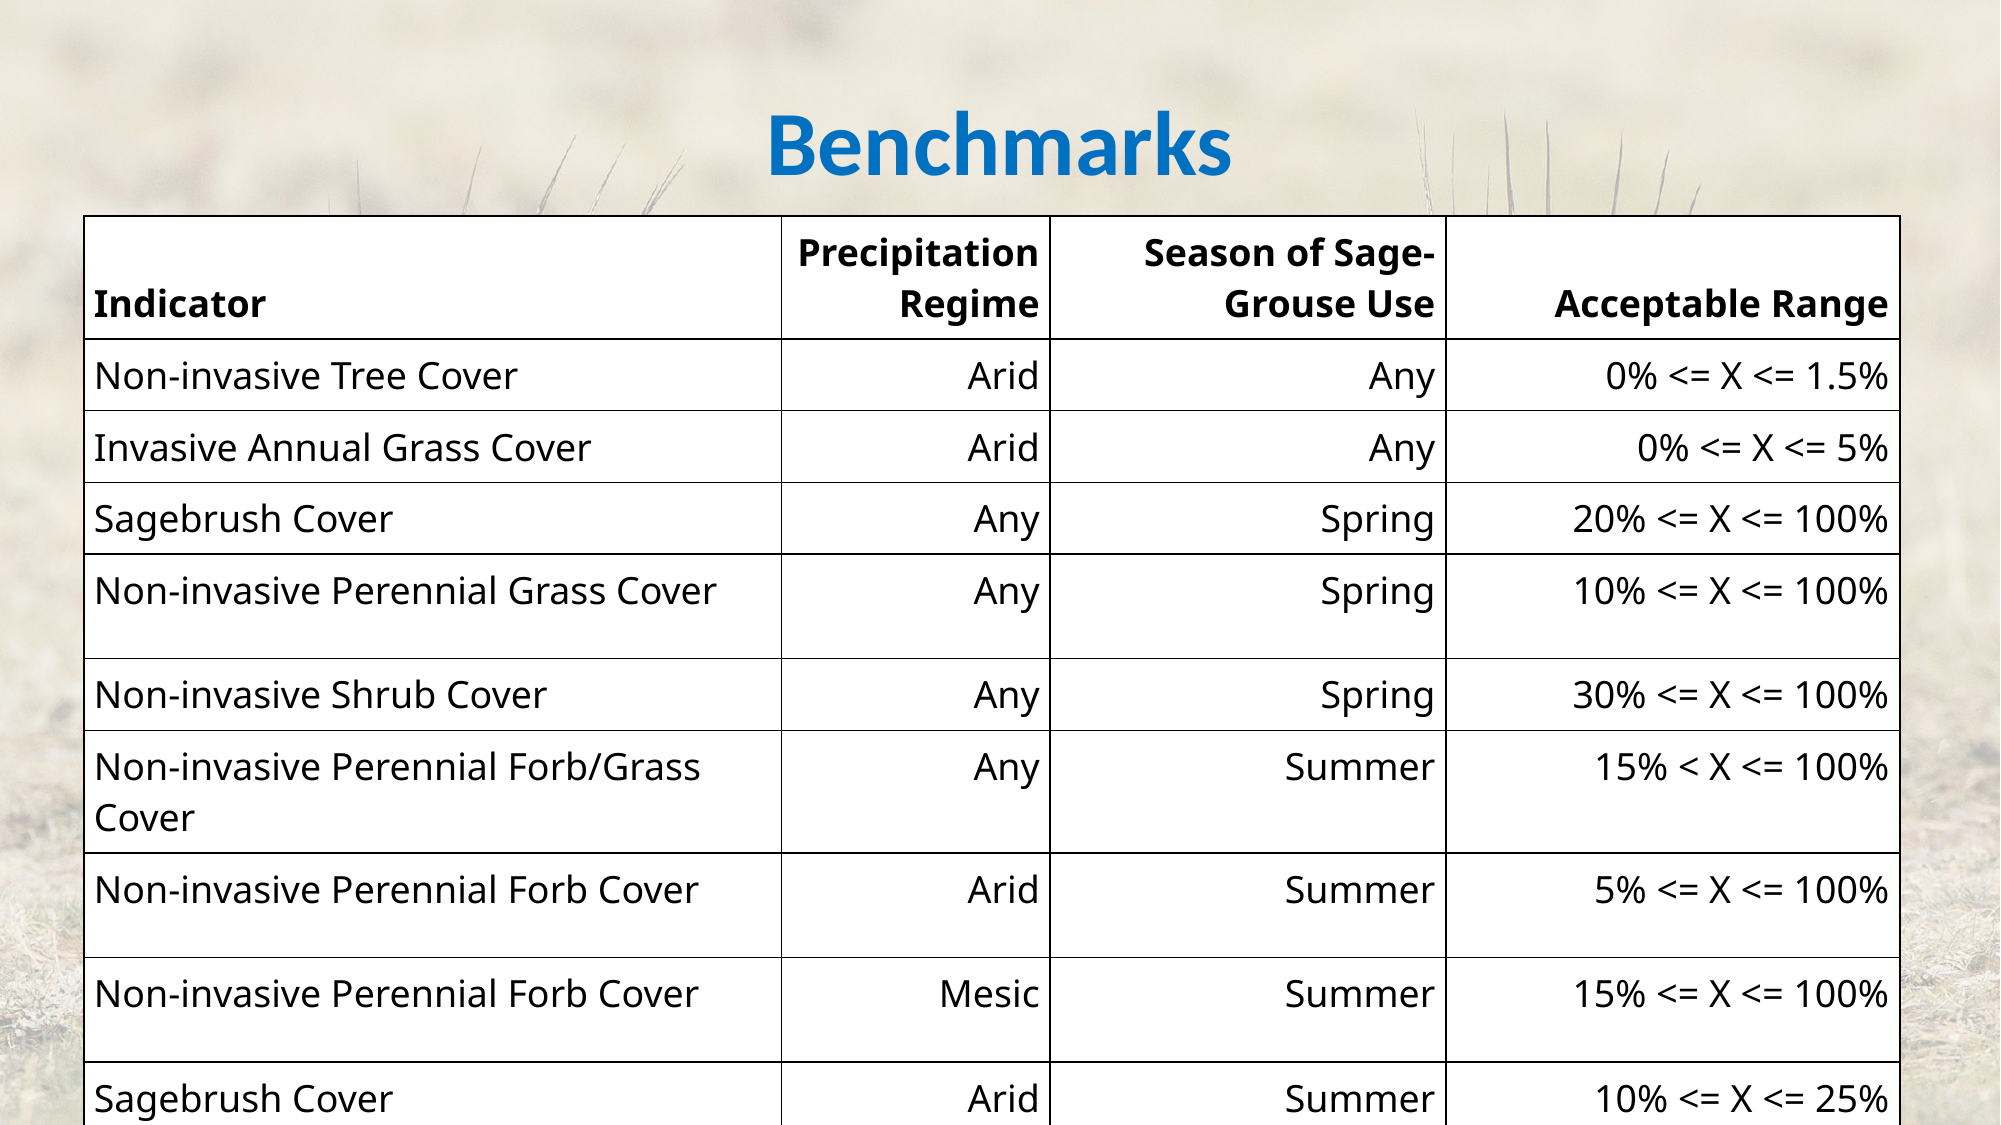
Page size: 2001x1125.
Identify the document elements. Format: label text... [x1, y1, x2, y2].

table_cell Spring [1051, 555, 1445, 658]
table_cell Arid [782, 411, 1049, 482]
table_cell Non-invasive Shrub Cover [85, 659, 781, 730]
table_cell Spring [1051, 659, 1445, 730]
table_cell Non-invasive Perennial Forb Cover [85, 854, 781, 957]
table_cell Non-invasive Perennial Forb Cover [85, 958, 781, 1061]
table_cell Summer [1051, 854, 1445, 957]
title Benchmarks [99, 45, 1900, 215]
table_cell Summer [1051, 1063, 1445, 1125]
table_cell Spring [1051, 483, 1445, 553]
table_cell Non-invasive Perennial Forb/Grass Cover [85, 731, 781, 852]
table_cell 10% <= X <= 25% [1447, 1063, 1899, 1125]
table_header Precipitation Regime [782, 217, 1049, 338]
table_cell 15% <= X <= 100% [1447, 958, 1899, 1061]
table_cell Sagebrush Cover [85, 1063, 781, 1125]
table_cell Non-invasive Tree Cover [85, 340, 781, 410]
table_cell Any [782, 659, 1049, 730]
table_cell Invasive Annual Grass Cover [85, 411, 781, 482]
table_cell 10% <= X <= 100% [1447, 555, 1899, 658]
table_cell 0% <= X <= 5% [1447, 411, 1899, 482]
table_cell 5% <= X <= 100% [1447, 854, 1899, 957]
table_cell Mesic [782, 958, 1049, 1061]
table_cell Summer [1051, 958, 1445, 1061]
table_cell 0% <= X <= 1.5% [1447, 340, 1899, 410]
table_cell Non-invasive Perennial Grass Cover [85, 555, 781, 658]
table_header Indicator [85, 217, 781, 338]
table_cell Any [782, 731, 1049, 852]
table_cell Arid [782, 340, 1049, 410]
table_cell Summer [1051, 731, 1445, 852]
table_header Season of Sage-Grouse Use [1051, 217, 1445, 338]
table_cell Any [1051, 411, 1445, 482]
table_cell Any [782, 483, 1049, 553]
table_cell 20% <= X <= 100% [1447, 483, 1899, 553]
table_cell 30% <= X <= 100% [1447, 659, 1899, 730]
table_cell Any [1051, 340, 1445, 410]
table_cell Arid [782, 1063, 1049, 1125]
table_cell Arid [782, 854, 1049, 957]
table_cell 15% < X <= 100% [1447, 731, 1899, 852]
table_cell Sagebrush Cover [85, 483, 781, 553]
table_header Acceptable Range [1447, 217, 1899, 338]
table_cell Any [782, 555, 1049, 658]
